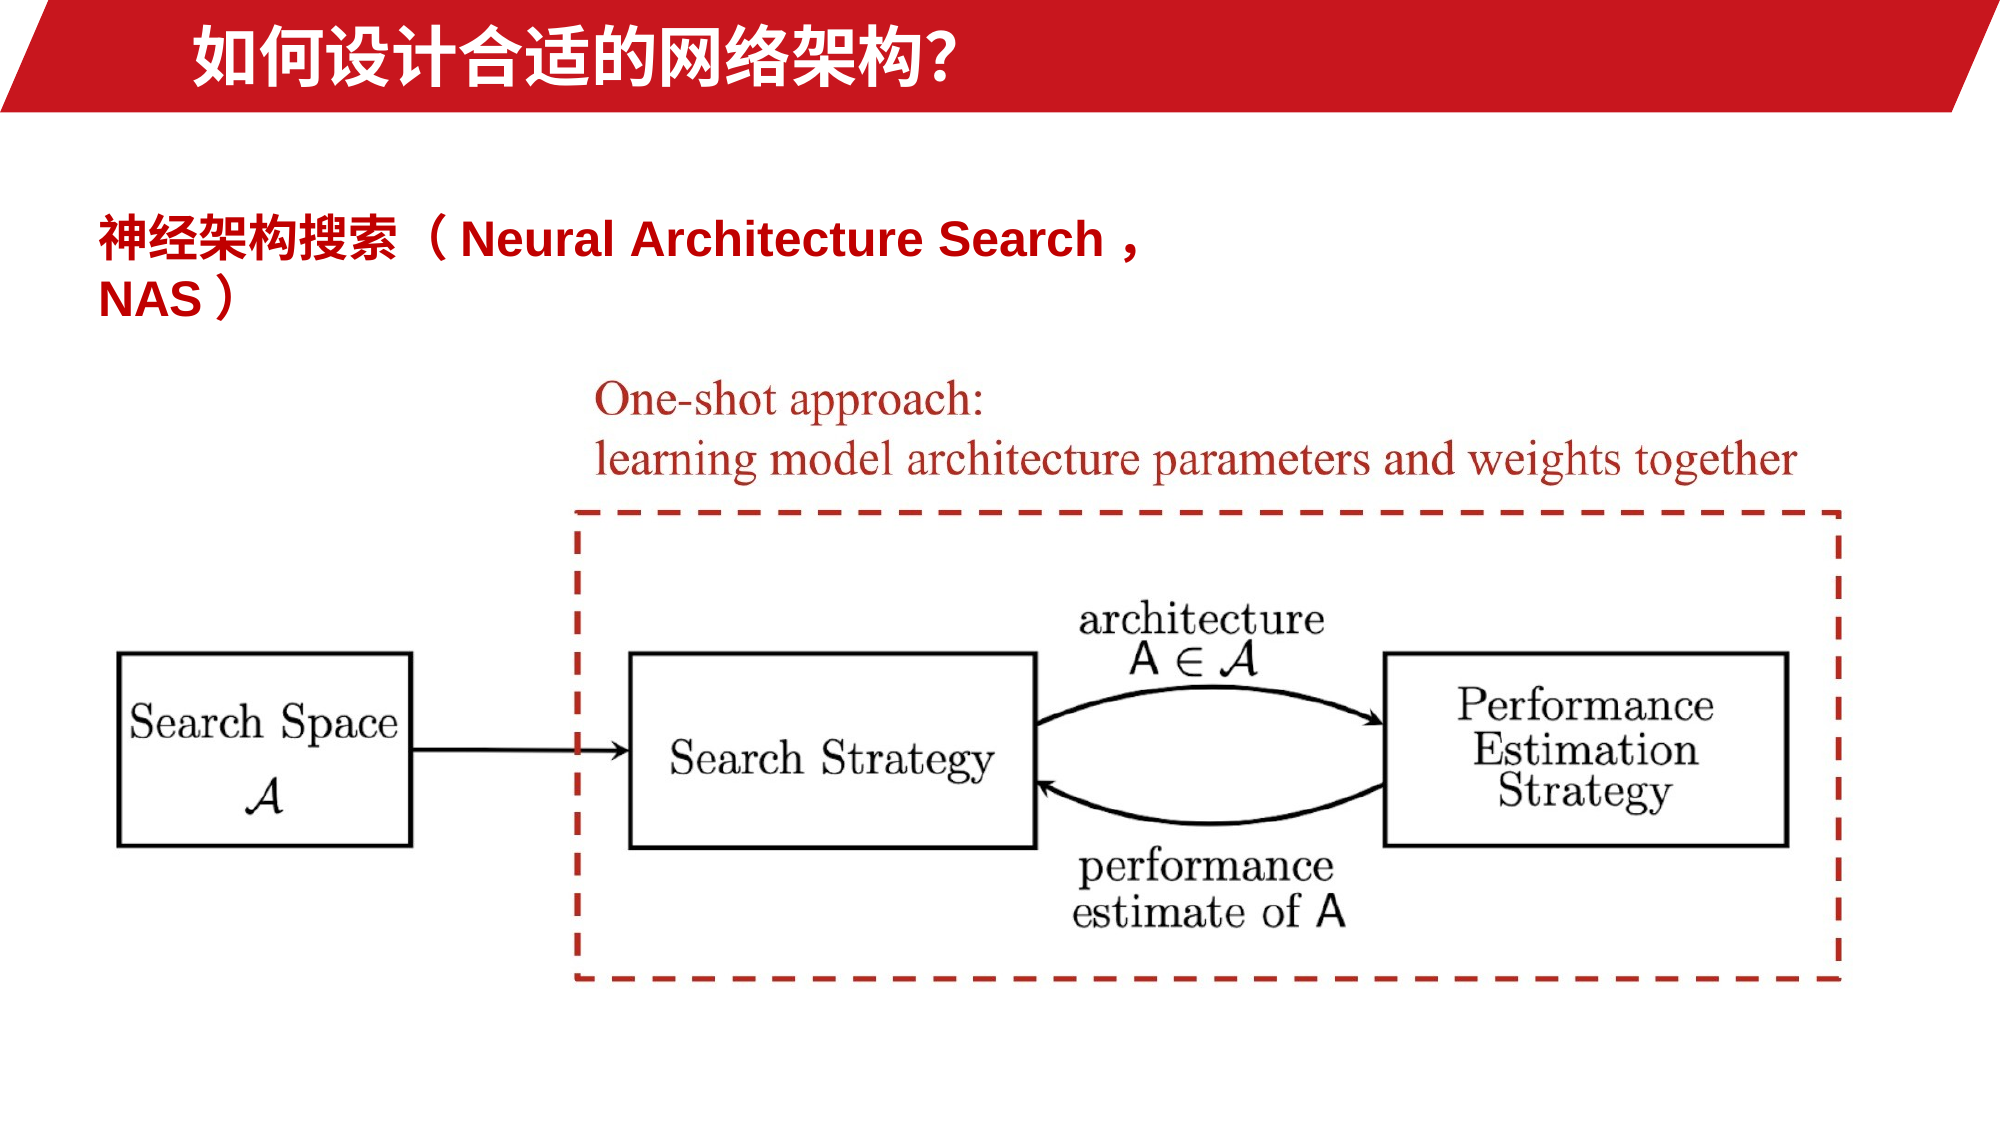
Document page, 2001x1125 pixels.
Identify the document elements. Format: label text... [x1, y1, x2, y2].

picture [112, 367, 1854, 989]
title 如何设计合适的网络架构？ [189, 12, 1549, 203]
text_box 神经架构搜索（Neural Architecture Search， NAS） [96, 203, 1314, 326]
